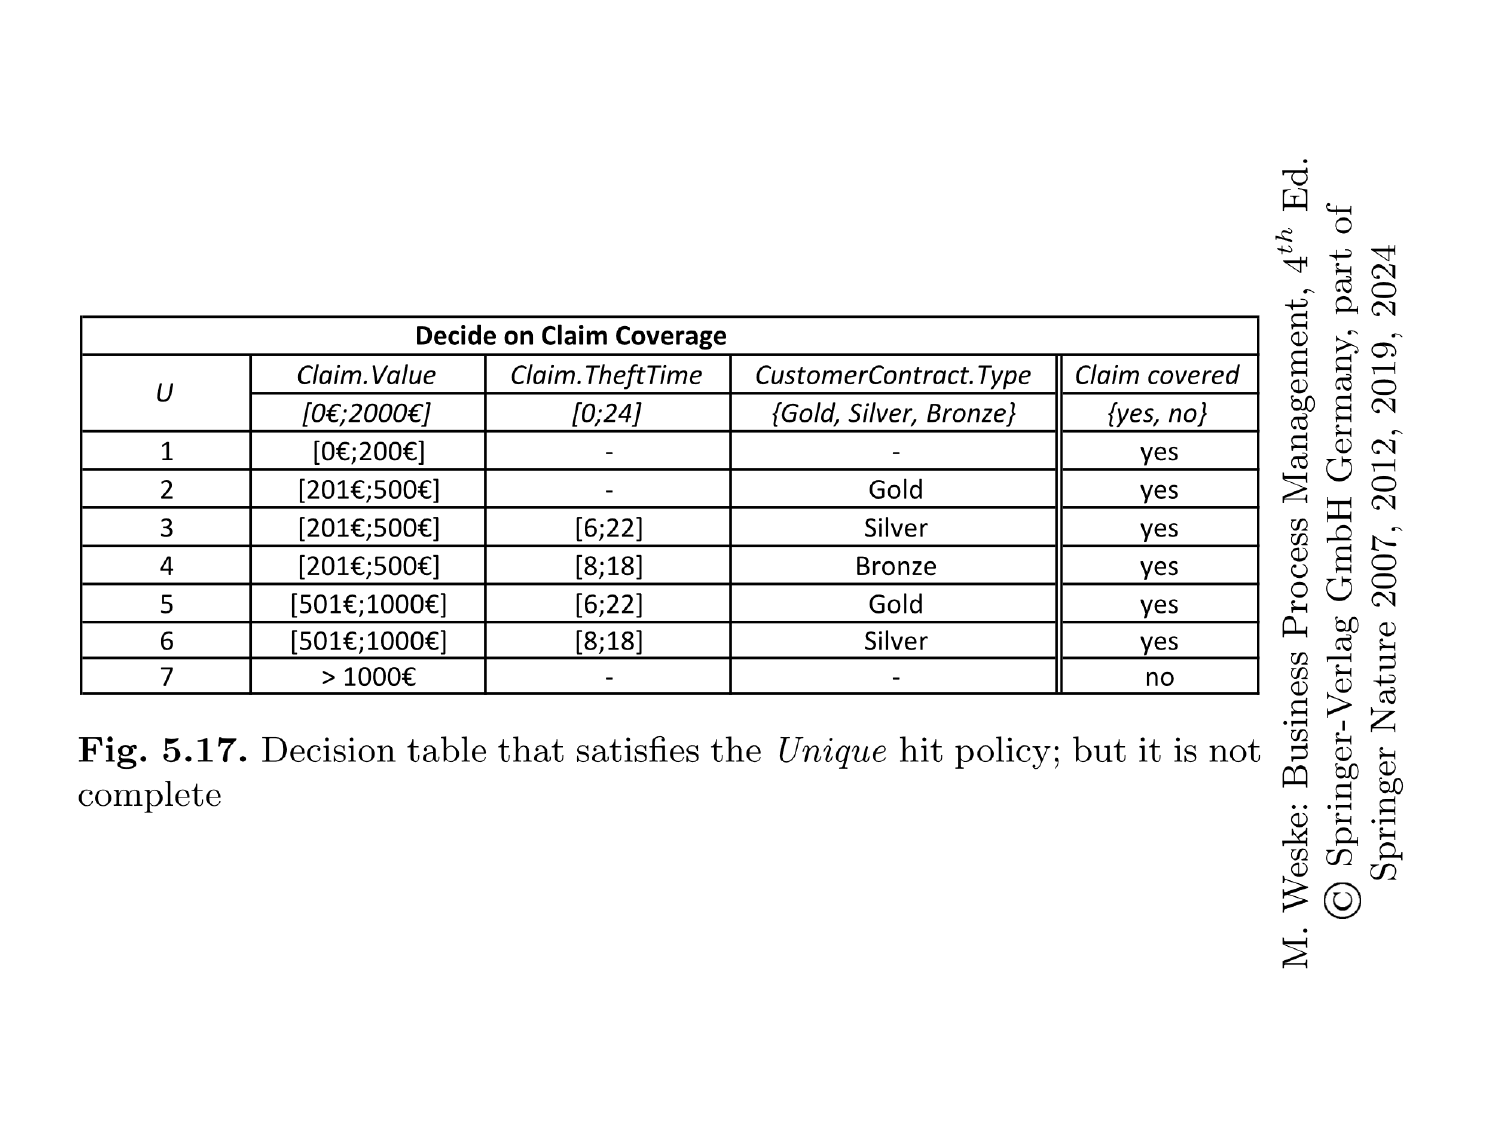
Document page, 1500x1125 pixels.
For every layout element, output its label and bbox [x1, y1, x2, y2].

picture [74, 104, 1425, 1021]
